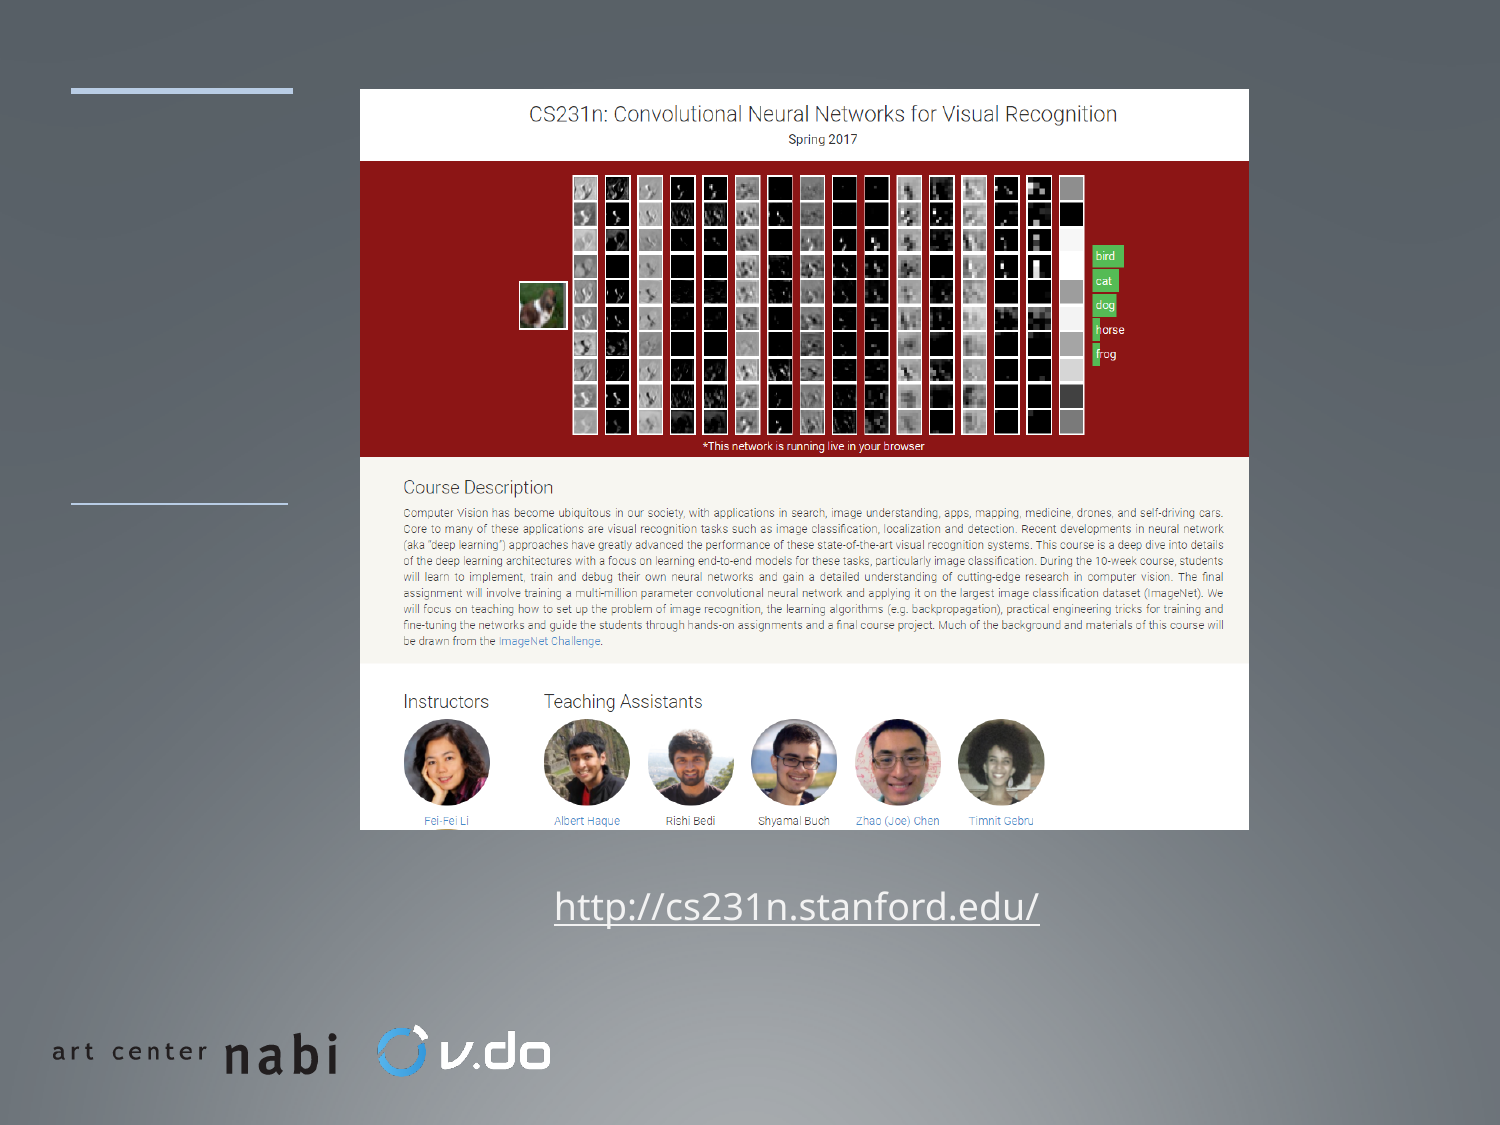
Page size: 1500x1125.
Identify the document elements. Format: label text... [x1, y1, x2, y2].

picture [0, 0, 1500, 1125]
text_box http://cs231n.stanford.edu/ [539, 875, 1055, 987]
